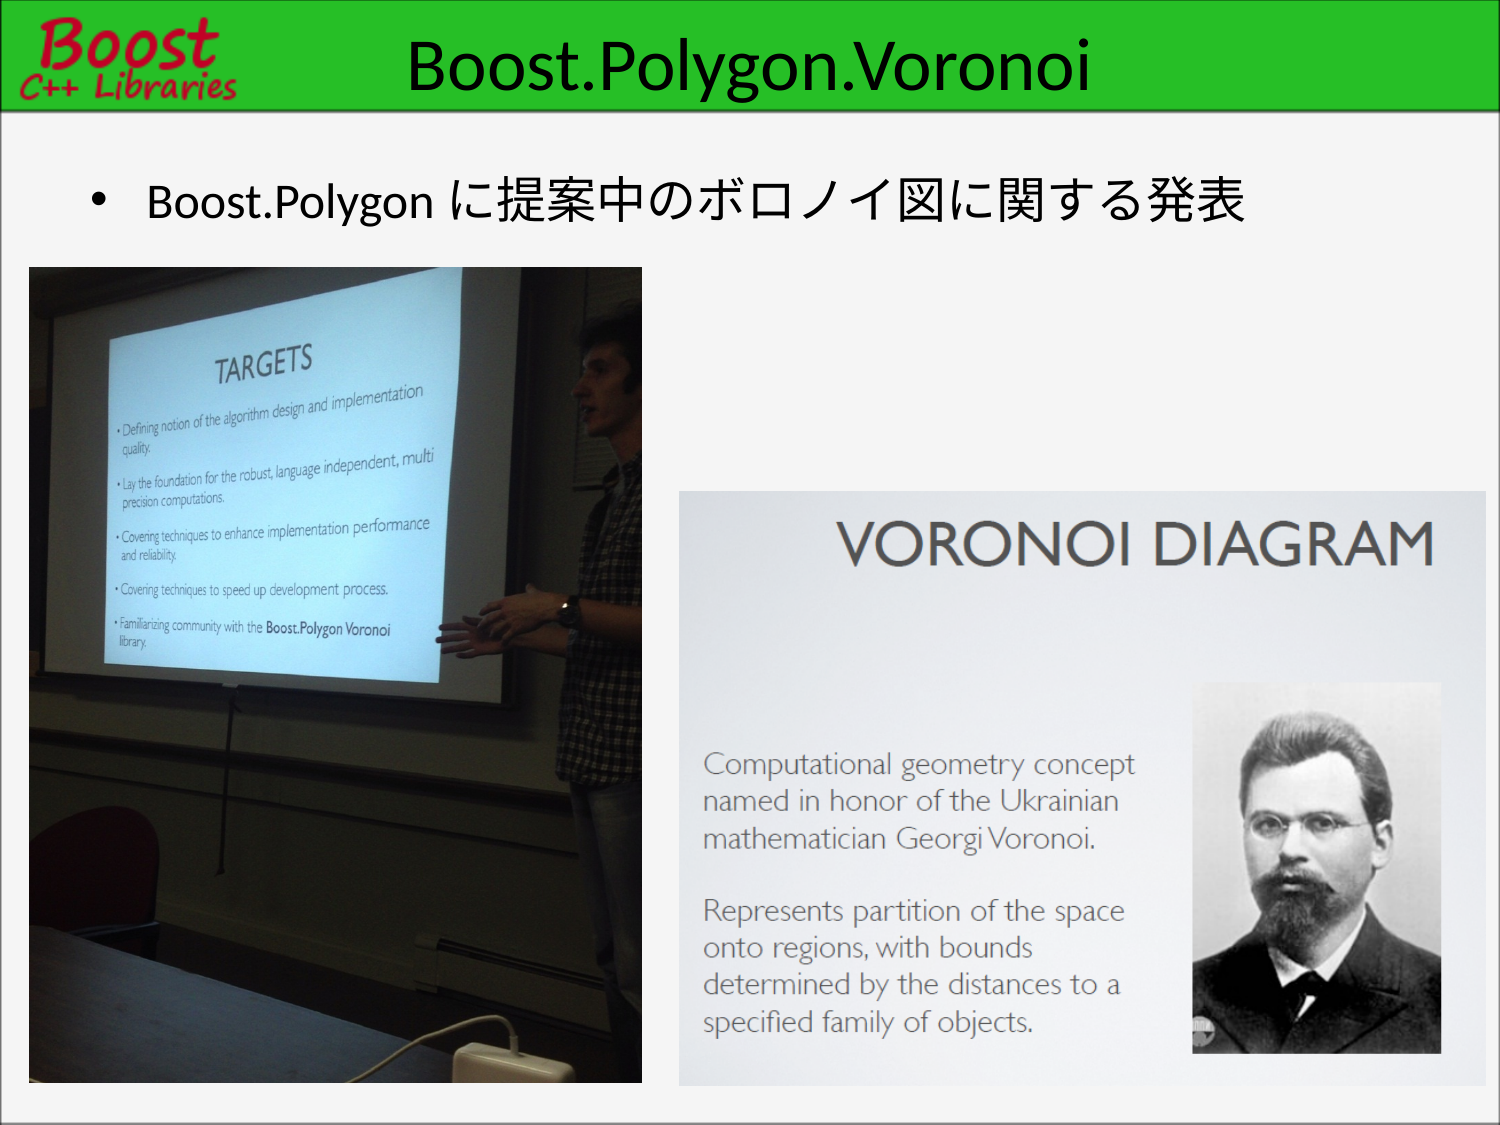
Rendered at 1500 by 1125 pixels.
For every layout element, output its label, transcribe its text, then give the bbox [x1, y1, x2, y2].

title Boost.Polygon.Voronoi [75, 7, 1425, 114]
picture [0, 0, 1500, 1125]
list Boost.Polygonに提案中のボロノイ図に関する発表 [75, 160, 1425, 244]
